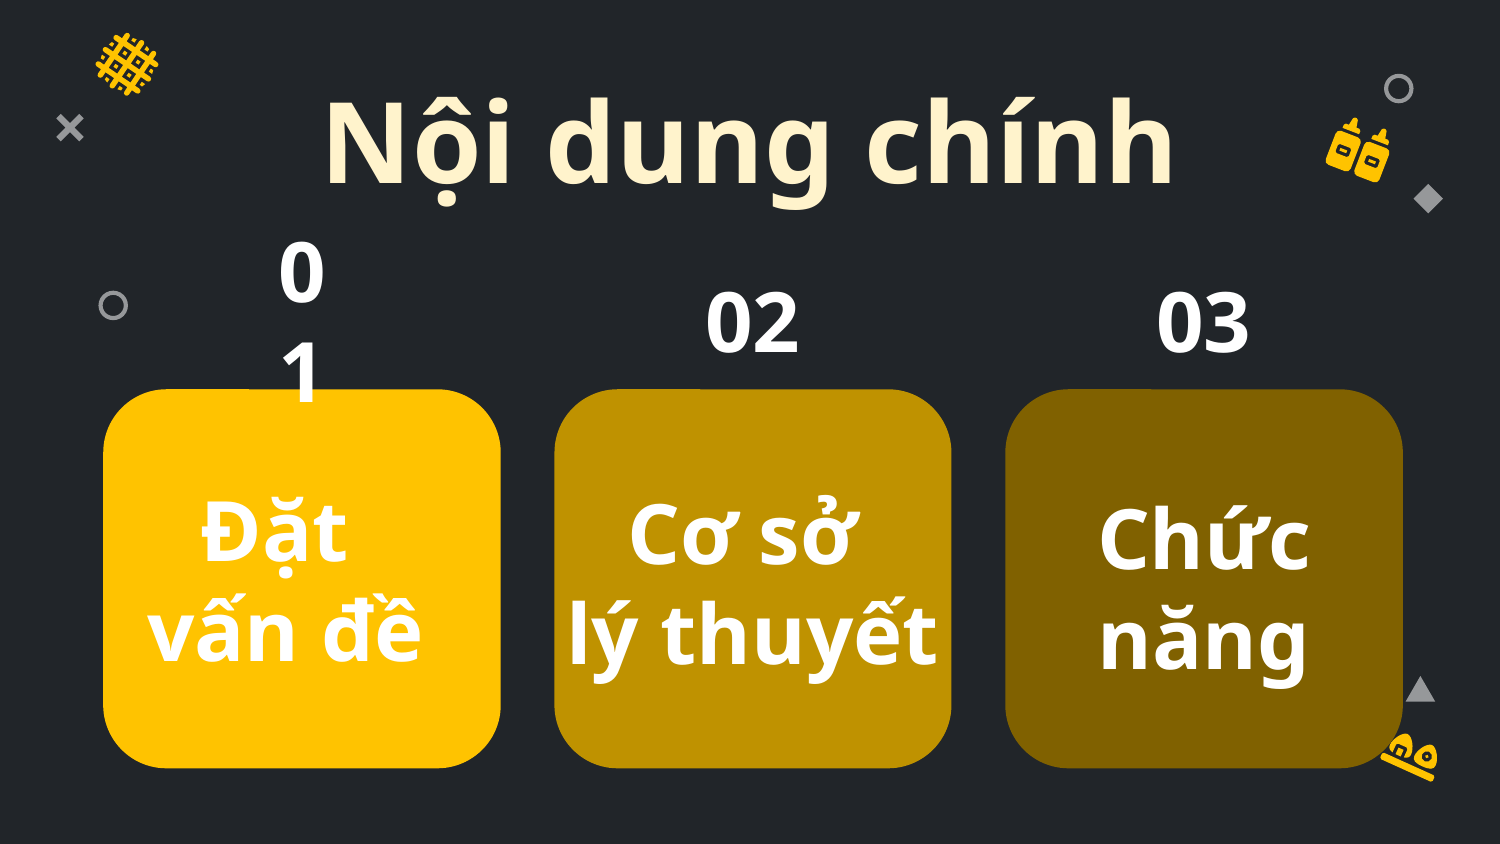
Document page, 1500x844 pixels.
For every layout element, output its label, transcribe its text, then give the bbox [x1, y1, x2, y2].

text_box Đặt vấn đề [69, 462, 502, 688]
text_box [554, 389, 952, 466]
text_box Cơ sở lý thuyết [536, 466, 969, 545]
text_box [1005, 550, 1403, 769]
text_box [1331, 121, 1390, 176]
text_box [98, 290, 128, 321]
title 01 [240, 282, 363, 355]
text_box [101, 387, 503, 771]
text_box 02 [681, 282, 825, 355]
text_box [554, 545, 952, 769]
text_box Chức năng [988, 471, 1420, 550]
text_box 03 [1132, 282, 1276, 355]
text_box [1005, 389, 1403, 471]
title Nội dung chính [261, 55, 1238, 135]
